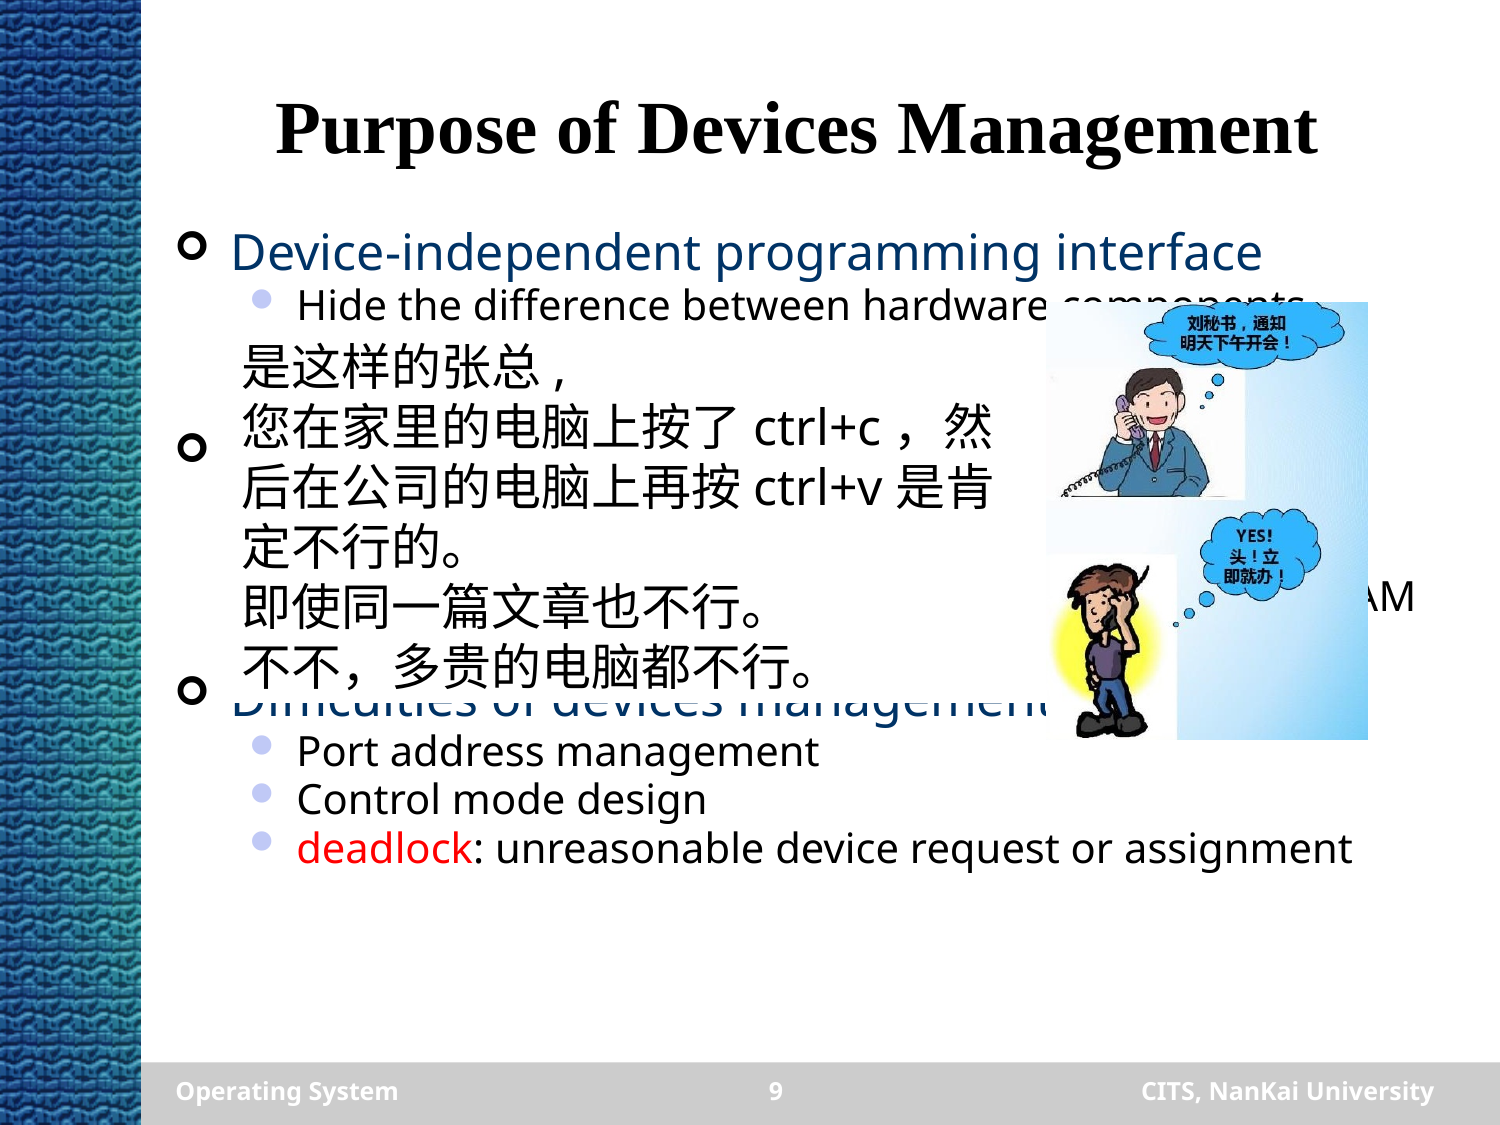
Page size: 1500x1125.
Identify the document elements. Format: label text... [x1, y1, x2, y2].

title Purpose of Devices Management [159, 50, 1436, 197]
slide_number 9 [600, 1067, 951, 1118]
list Device-independent programming interface Hide the difference between hardware components Provide simple and universal control methods for user Maintain the safety and stability of user process Efficient management strategy Allocation and releasing: like process scheduling Performance enhancement: improve data transferring speed and make devices more adaptive for CPU and RAM Protection: internal and external protection, deadlock Difficulties of devices management Port address management Control mode design deadlock: unreasonable device request or assignment [159, 224, 1483, 1055]
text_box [226, 302, 1368, 740]
picture [0, 0, 141, 1125]
footer CITS, NanKai University [974, 1067, 1451, 1118]
slide_number Operating System [160, 1067, 574, 1118]
